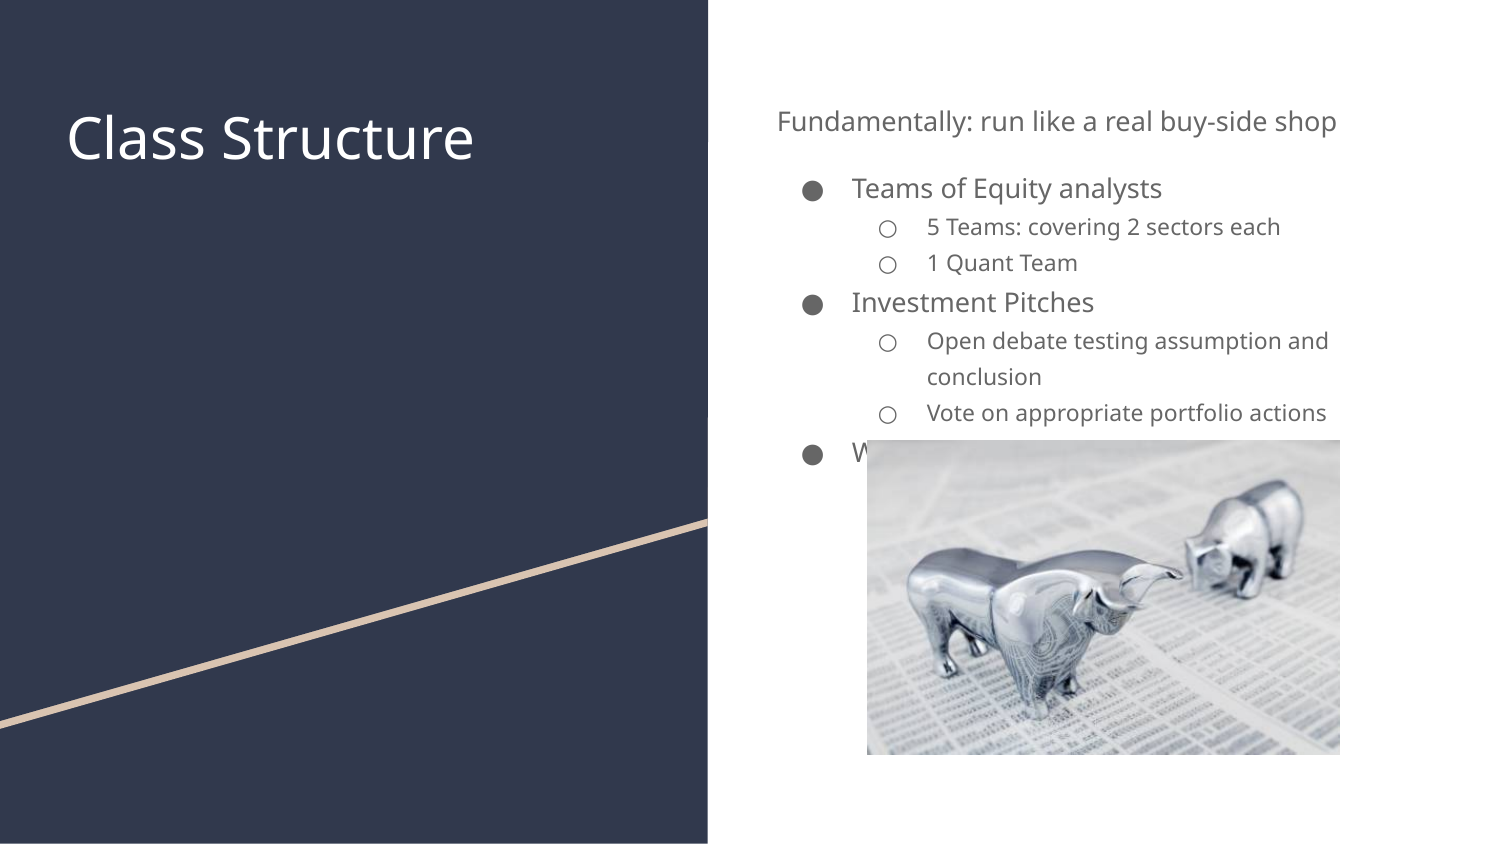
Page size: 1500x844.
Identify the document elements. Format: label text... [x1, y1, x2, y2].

title Class Structure [51, 82, 660, 494]
picture [867, 440, 1340, 755]
list Fundamentally: run like a real buy-side shop Teams of Equity analysts 5 Teams: covering 2 sectors each 1 Quant Team Investment Pitches Open debate testing assumption and conclusion Vote on appropriate portfolio actions Workshops & Guest Speakers [761, 82, 1446, 755]
